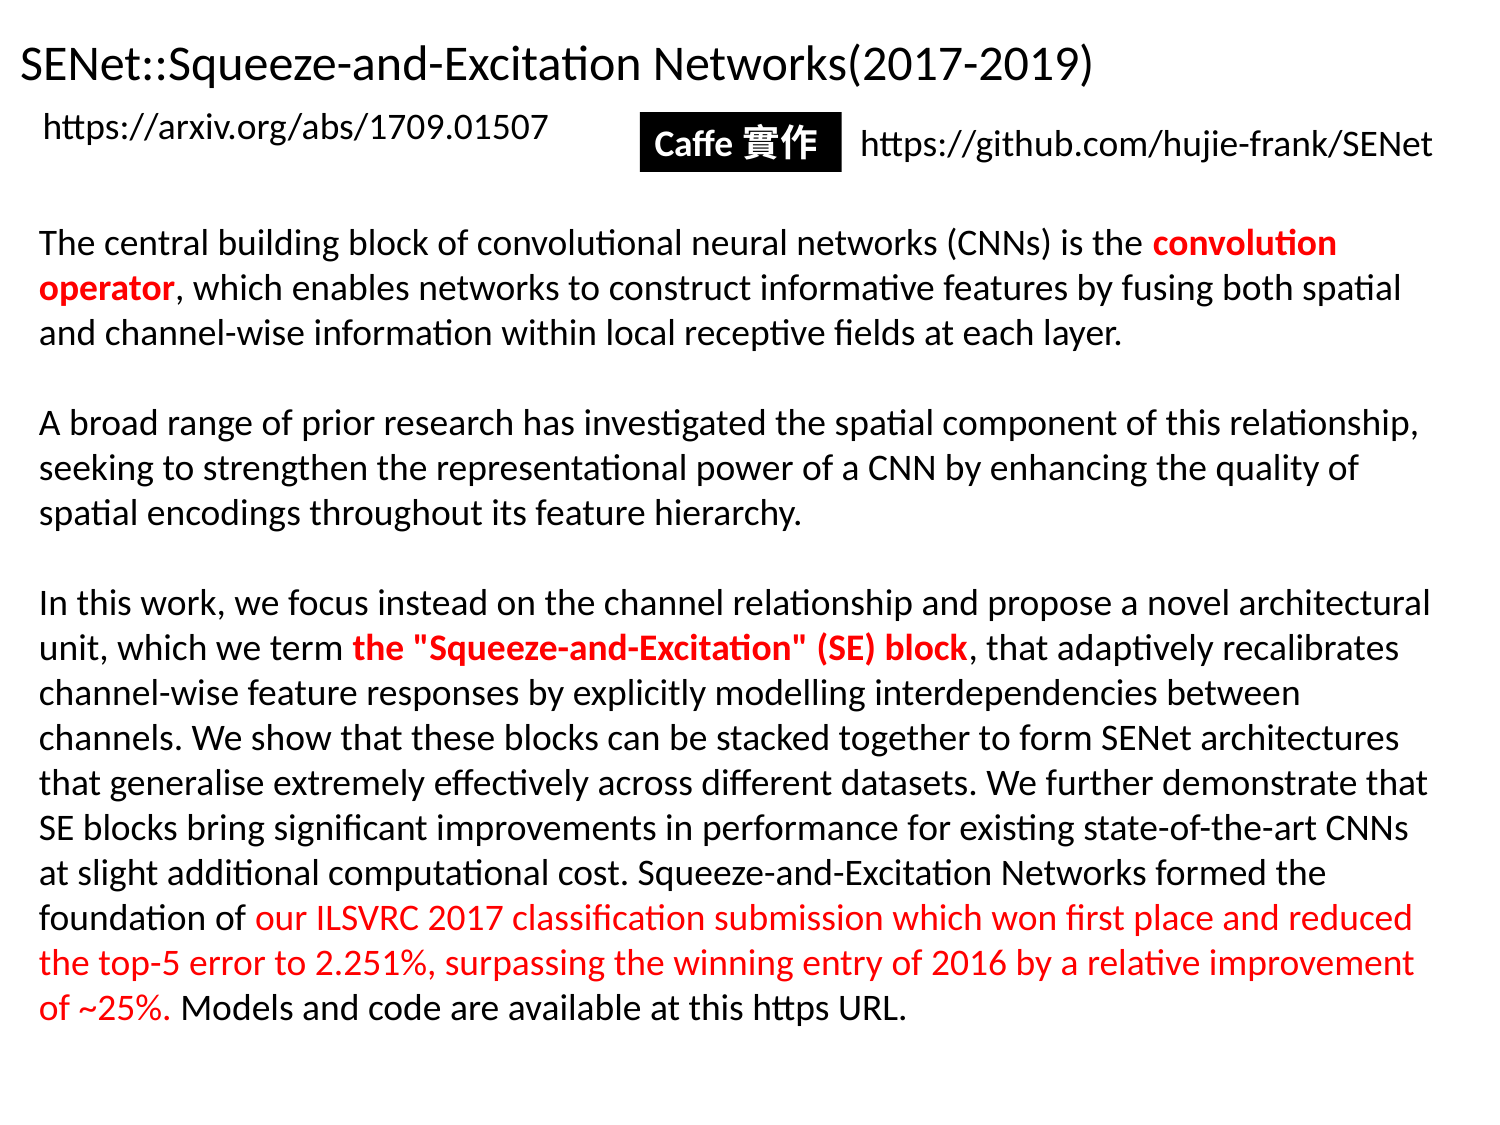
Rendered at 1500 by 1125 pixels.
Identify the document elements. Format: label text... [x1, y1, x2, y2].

text_box https://github.com/hujie-frank/SENet [845, 112, 1449, 172]
text_box SENet::Squeeze-and-Excitation Networks(2017-2019) [5, 22, 1110, 98]
text_box https://arxiv.org/abs/1709.01507 [27, 94, 565, 155]
text_box The central building block of convolutional neural networks (CNNs) is the convolution operator, which enables networks to construct informative features by fusing both spatial and channel-wise information within local receptive fields at each layer. A broad range of prior research has investigated the spatial component of this relationship, seeking to strengthen the representational power of a CNN by enhancing the quality of spatial encodings throughout its feature hierarchy. In this work, we focus instead on the channel relationship and propose a novel architectural unit, which we term the "Squeeze-and-Excitation" (SE) block, that adaptively recalibrates channel-wise feature responses by explicitly modelling interdependencies between channels. We show that these blocks can be stacked together to form SENet architectures that generalise extremely effectively across different datasets. We further demonstrate that SE blocks bring significant improvements in performance for existing state-of-the-art CNNs at slight additional computational cost. Squeeze-and-Excitation Networks formed the foundation of our ILSVRC 2017 classification submission which won first place and reduced the top-5 error to 2.251%, surpassing the winning entry of 2016 by a relative improvement of ~25%. Models and code are available at this https URL. [24, 210, 1452, 1035]
text_box Caffe實作 [639, 112, 842, 172]
